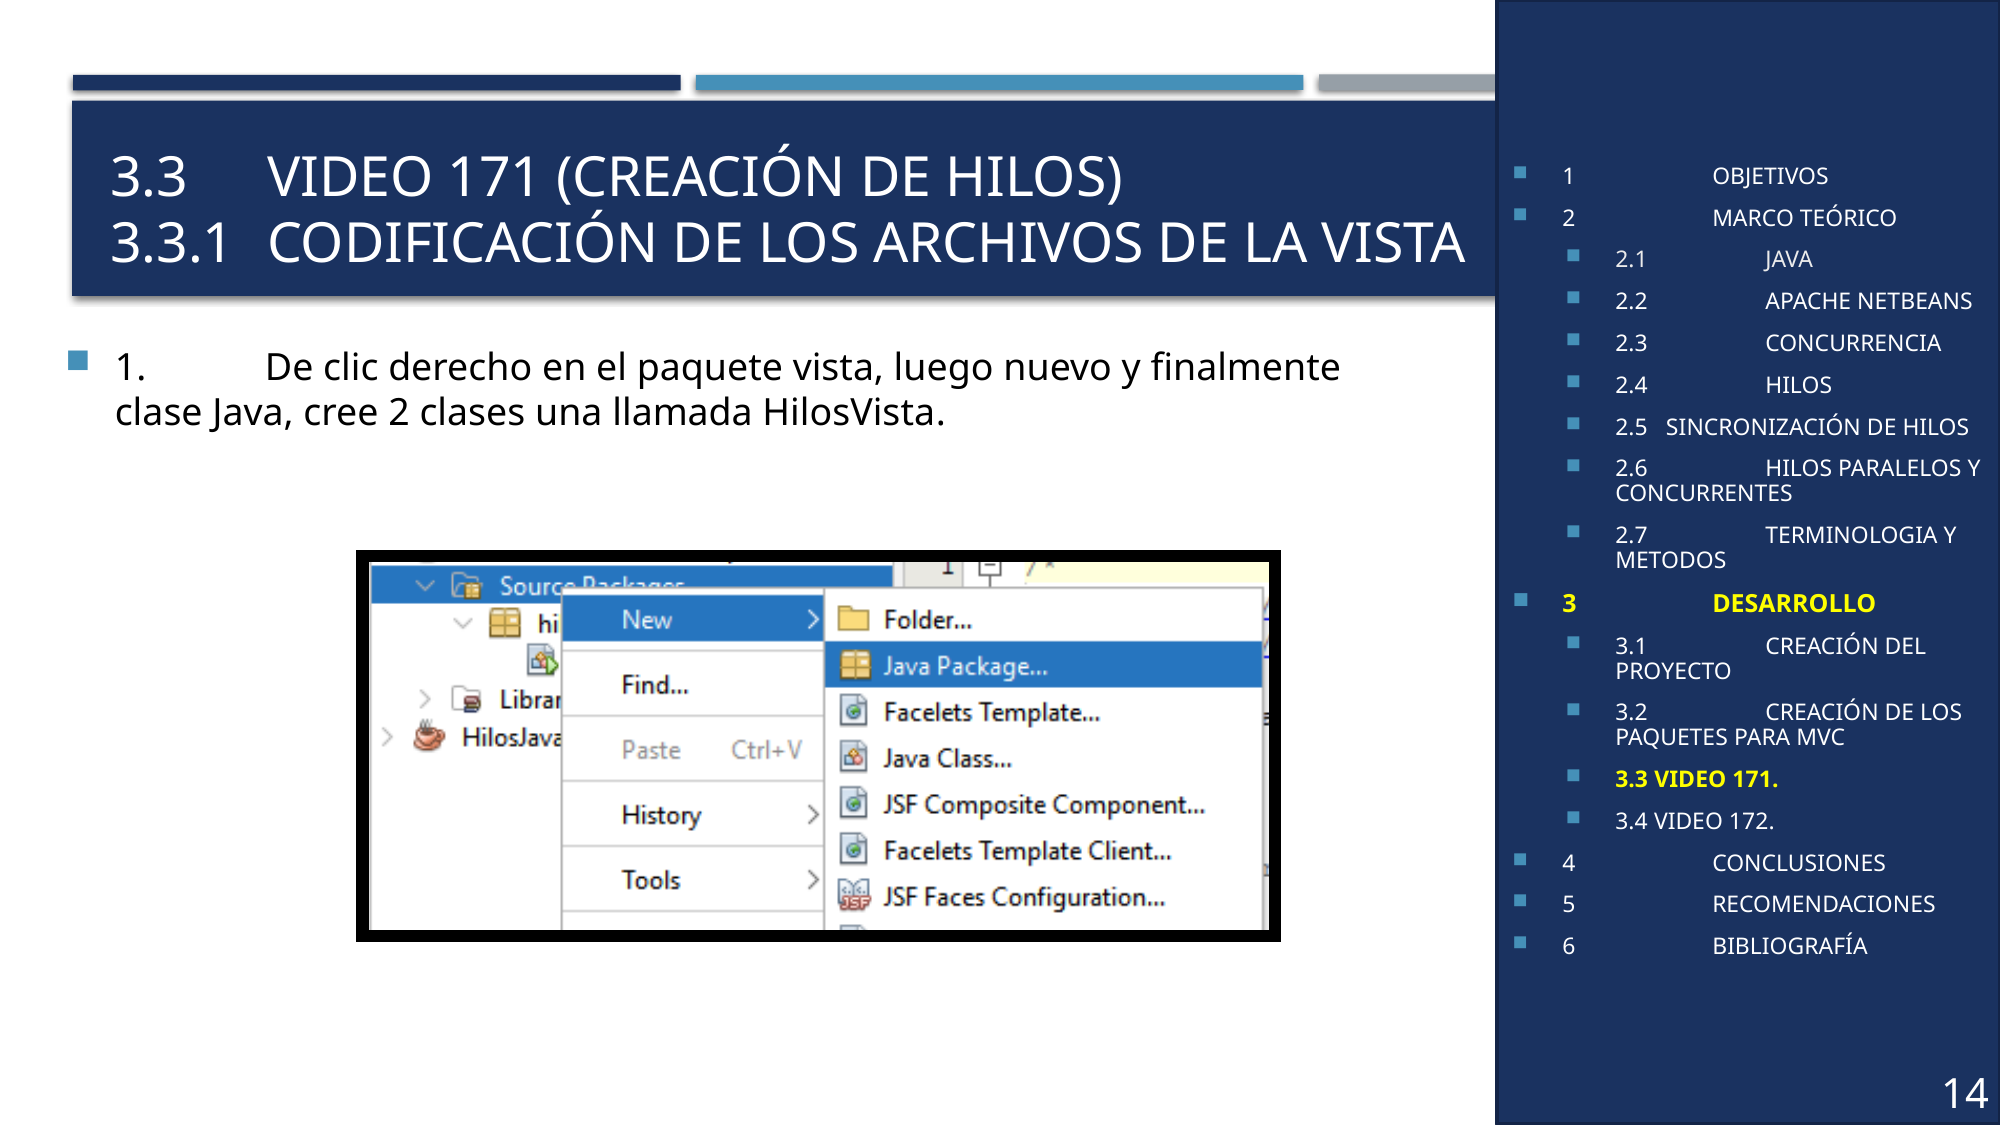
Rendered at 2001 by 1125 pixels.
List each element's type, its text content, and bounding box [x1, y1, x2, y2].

picture [368, 561, 1270, 931]
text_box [1496, 0, 2000, 1125]
title 3.3 VIDEO 171 (CREACIÓN DE HILOS) 3.3.1 CODIFICACIÓN DE LOS ARCHIVOS DE LA VISTA [95, 115, 1490, 282]
list 1. De clic derecho en el paquete vista, luego nuevo y finalmente clase Java, cree 2 clases una llamada HilosVista. [49, 257, 1447, 519]
